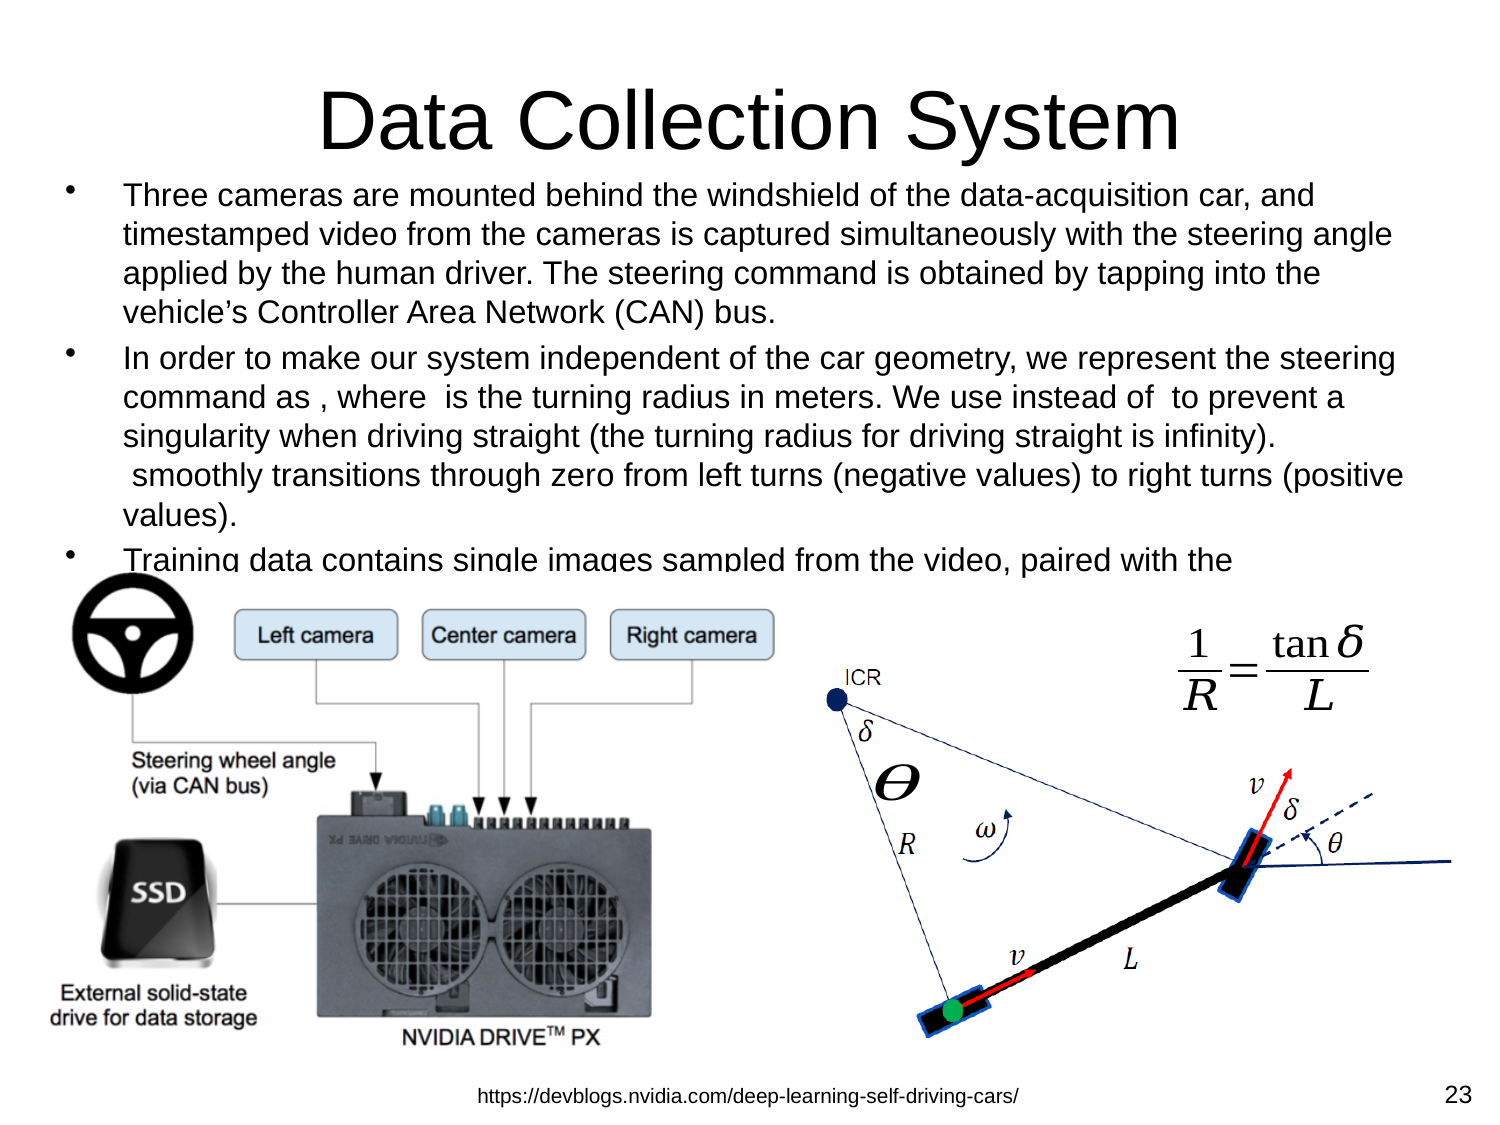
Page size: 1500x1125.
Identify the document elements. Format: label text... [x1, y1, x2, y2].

picture [49, 572, 776, 1051]
picture [823, 663, 1452, 1040]
text_box https://devblogs.nvidia.com/deep-learning-self-driving-cars/ [462, 1074, 1038, 1115]
slide_number 23 [1137, 1070, 1488, 1112]
title Data Collection System [74, 44, 1426, 188]
